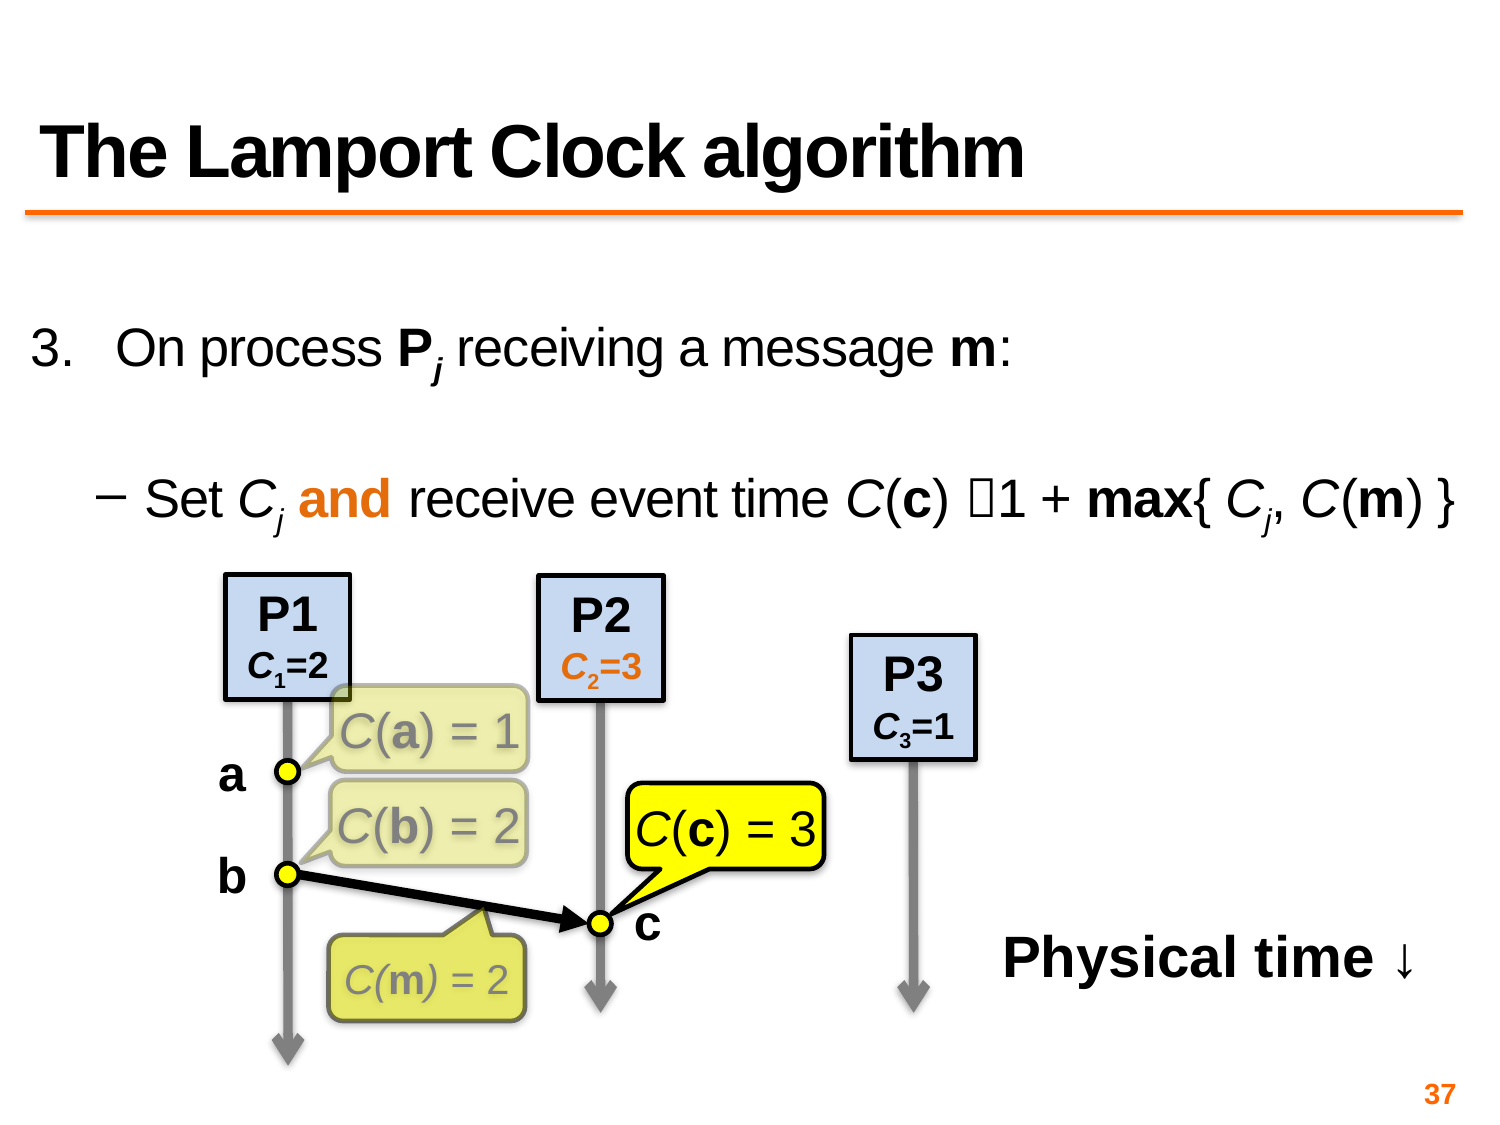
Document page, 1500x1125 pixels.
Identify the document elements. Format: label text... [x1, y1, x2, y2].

slide_number 37 [1112, 1074, 1463, 1110]
text_box C(m) = 2 [327, 968, 526, 1022]
text_box P3 C3=1 [850, 634, 976, 760]
text_box C(b) = 2 [299, 779, 528, 867]
text_box C(c) = 3 [626, 782, 825, 883]
list On process Pj receiving a message m: Set Cj and receive event time C(c) 1 + max{ Cj, C(m) } [24, 237, 1463, 559]
text_box P2 C2=3 [538, 575, 664, 701]
text_box [293, 760, 300, 783]
text_box C(a) = 1 [301, 684, 529, 773]
text_box [293, 863, 298, 874]
text_box [275, 761, 282, 783]
title The Lamport Clock algorithm [24, 24, 1463, 201]
text_box [275, 863, 282, 886]
text_box b [201, 836, 263, 912]
text_box Physical time ↓ [987, 911, 1436, 996]
text_box a [203, 733, 261, 809]
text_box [298, 874, 678, 960]
text_box P1 C1=2 [225, 574, 351, 700]
